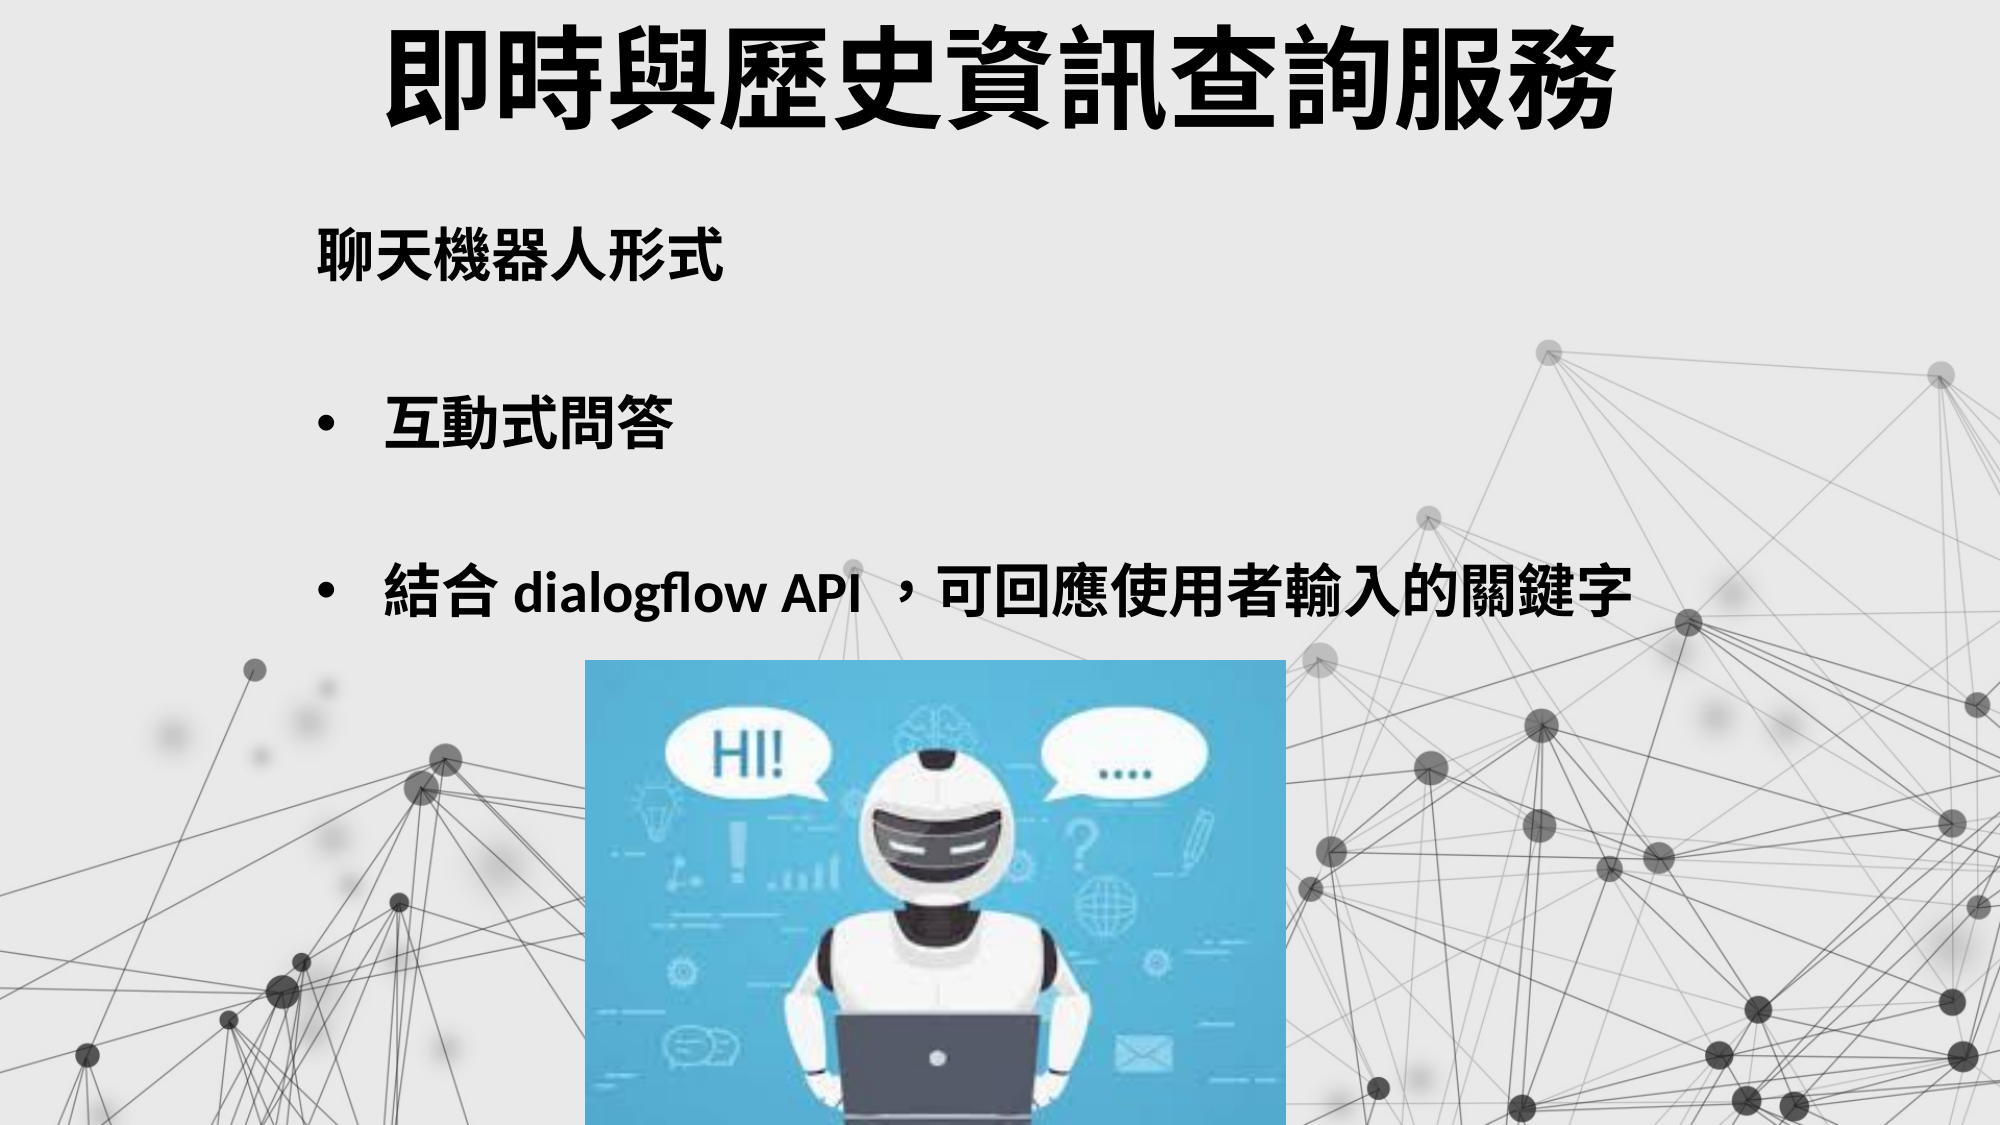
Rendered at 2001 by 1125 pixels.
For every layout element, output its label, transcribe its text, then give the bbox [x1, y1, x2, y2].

text_box 即時與歷史資訊查詢服務 [0, 0, 2000, 152]
picture [584, 659, 1287, 1125]
list 聊天機器人形式 互動式問答 結合dialogflow API，可回應使用者輸入的關鍵字 [293, 211, 2000, 926]
